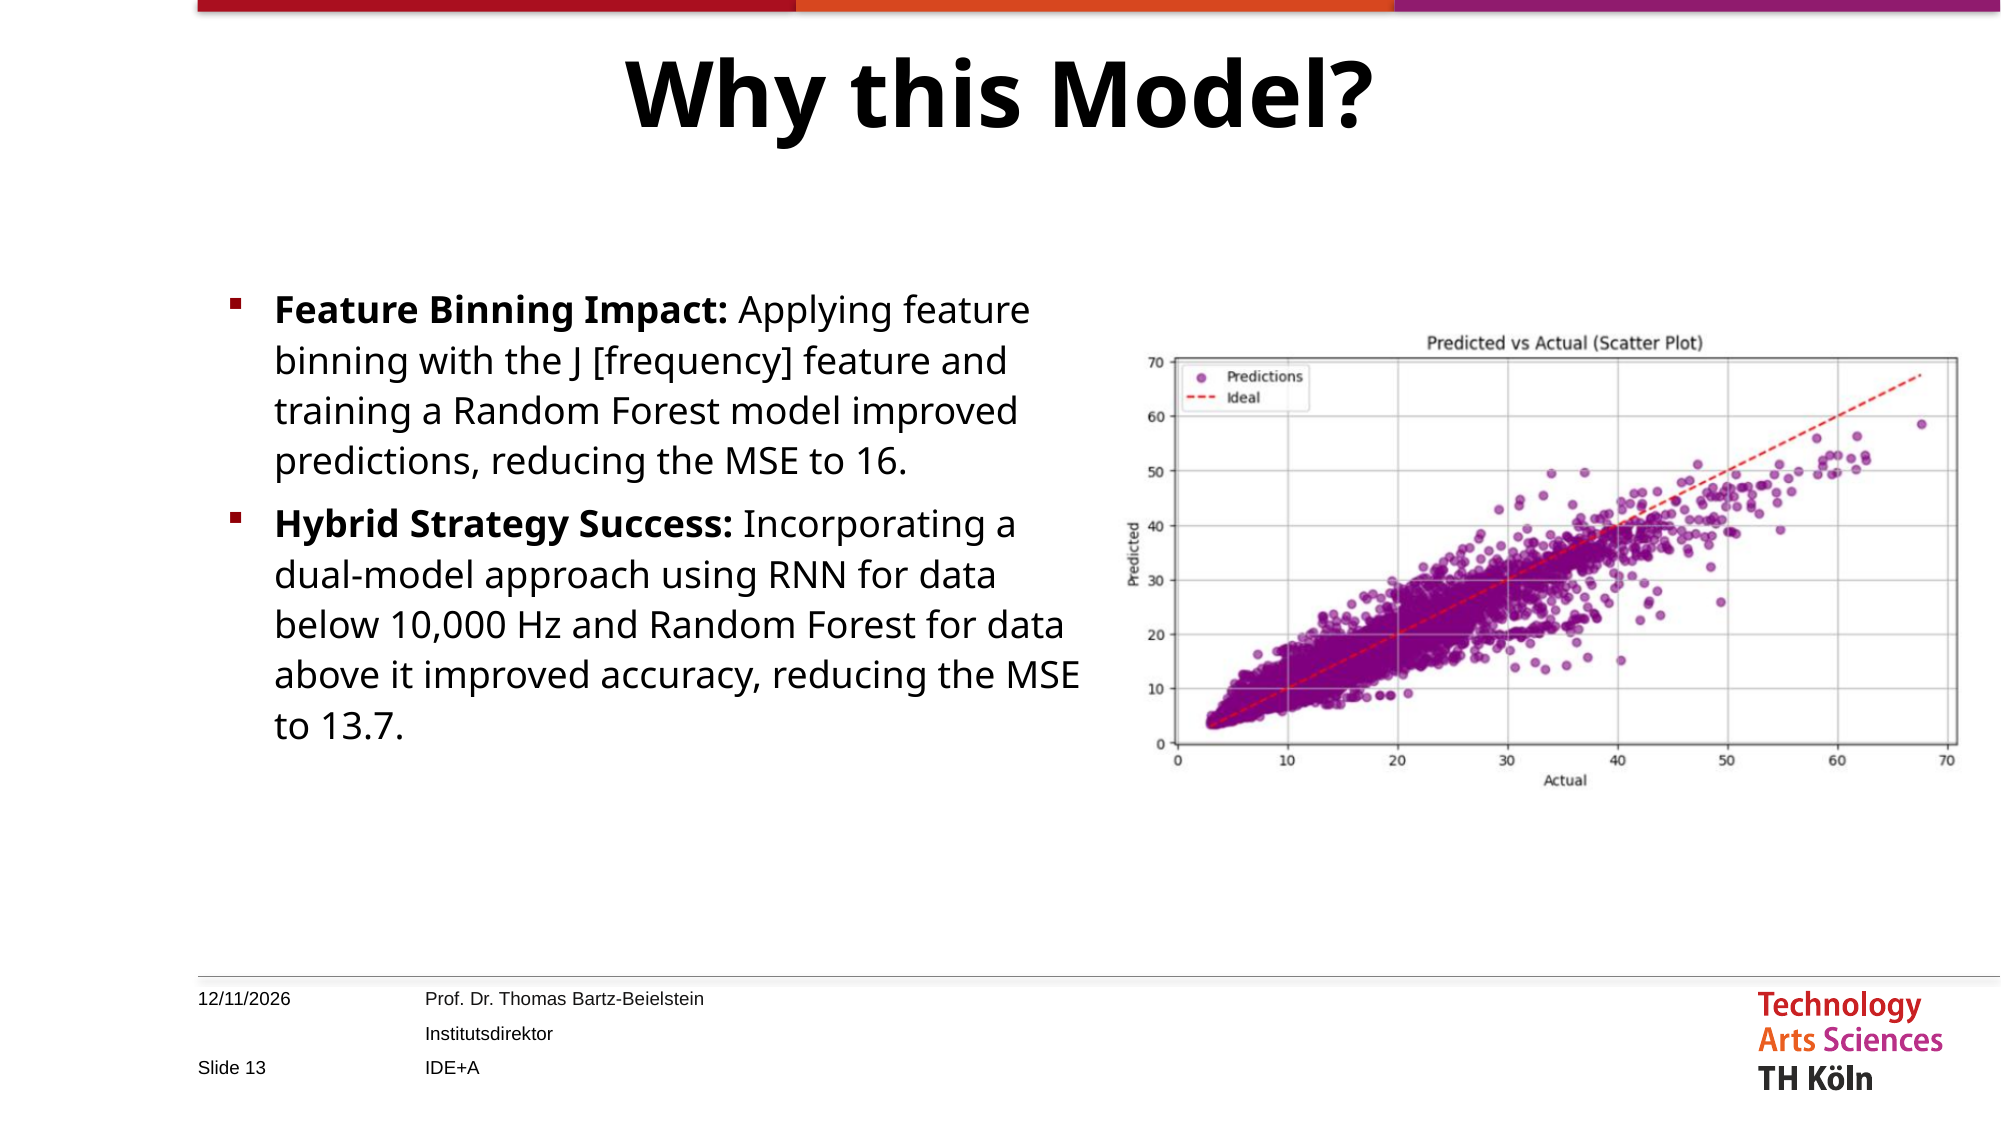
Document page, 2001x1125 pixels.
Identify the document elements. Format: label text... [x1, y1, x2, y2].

list Feature Binning Impact: Applying feature binning with the J [frequency] feature and training a Random Forest model improved predictions, reducing the MSE to 16. Hybrid Strategy Success: Incorporating a dual-model approach using RNN for data below 10,000 Hz and Random Forest for data above it improved accuracy, reducing the MSE to 13.7. [227, 280, 1084, 752]
slide_number Slide 13 [197, 1043, 411, 1079]
title Why this Model? [114, 35, 1886, 184]
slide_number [197, 986, 411, 1016]
picture [1117, 332, 1970, 793]
